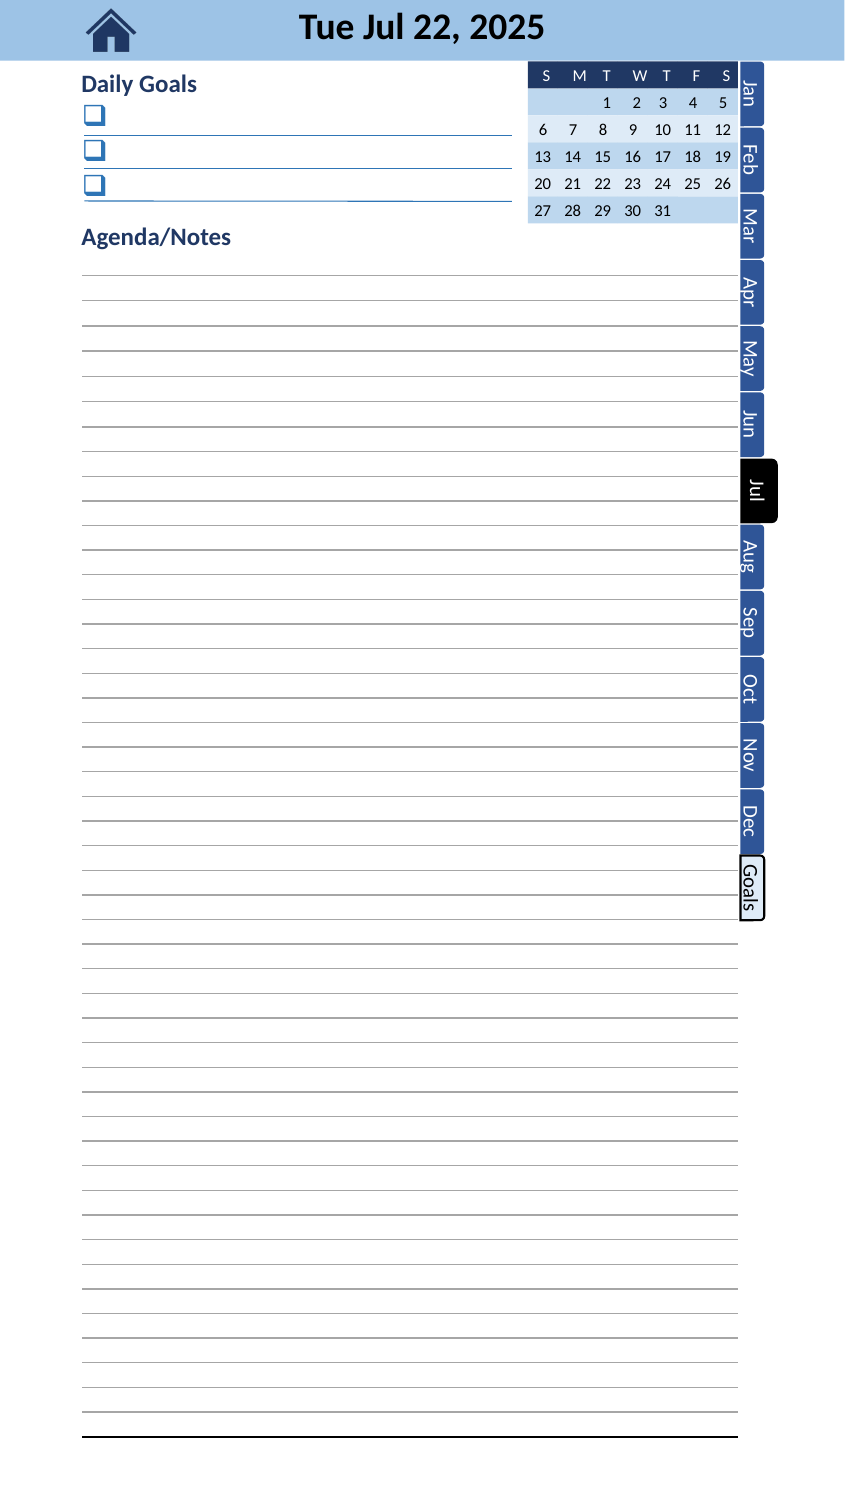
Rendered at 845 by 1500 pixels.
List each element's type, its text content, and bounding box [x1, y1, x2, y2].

list Tue Jul 22, 2025 [190, 0, 655, 61]
picture [82, 1, 140, 59]
